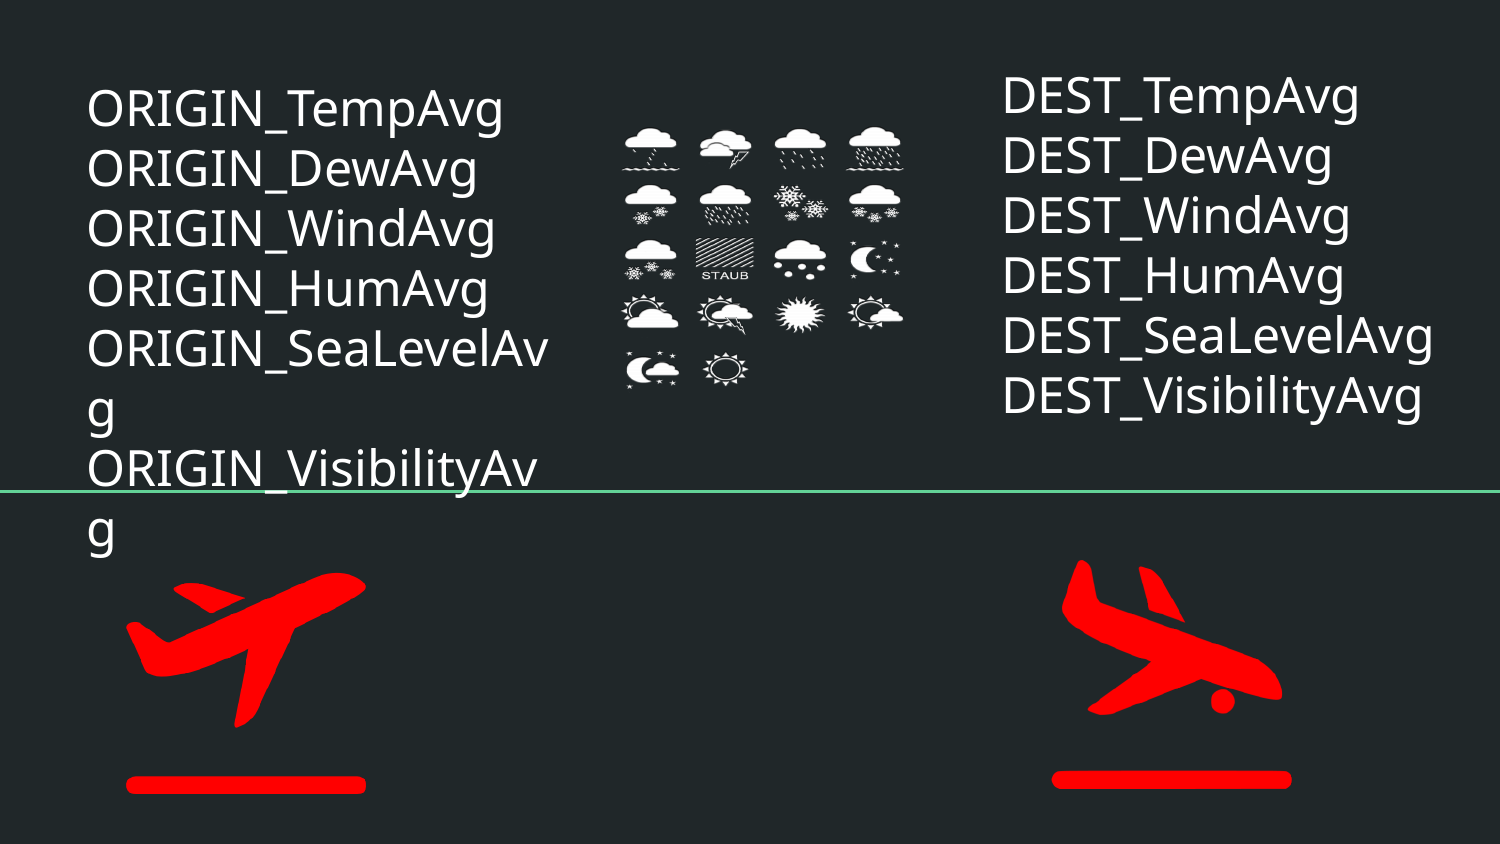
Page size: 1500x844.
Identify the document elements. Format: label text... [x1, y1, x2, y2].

picture [126, 554, 366, 794]
picture [612, 121, 912, 398]
picture [1051, 554, 1292, 794]
subtitle DEST_TempAvg DEST_DewAvg DEST_WindAvg DEST_HumAvg DEST_SeaLevelAvg DEST_VisibilityAvg [986, 49, 1455, 445]
subtitle ORIGIN_TempAvg ORIGIN_DewAvg ORIGIN_WindAvg ORIGIN_HumAvg ORIGIN_SeaLevelAvg ORIGIN_VisibilityAvg [71, 61, 583, 457]
